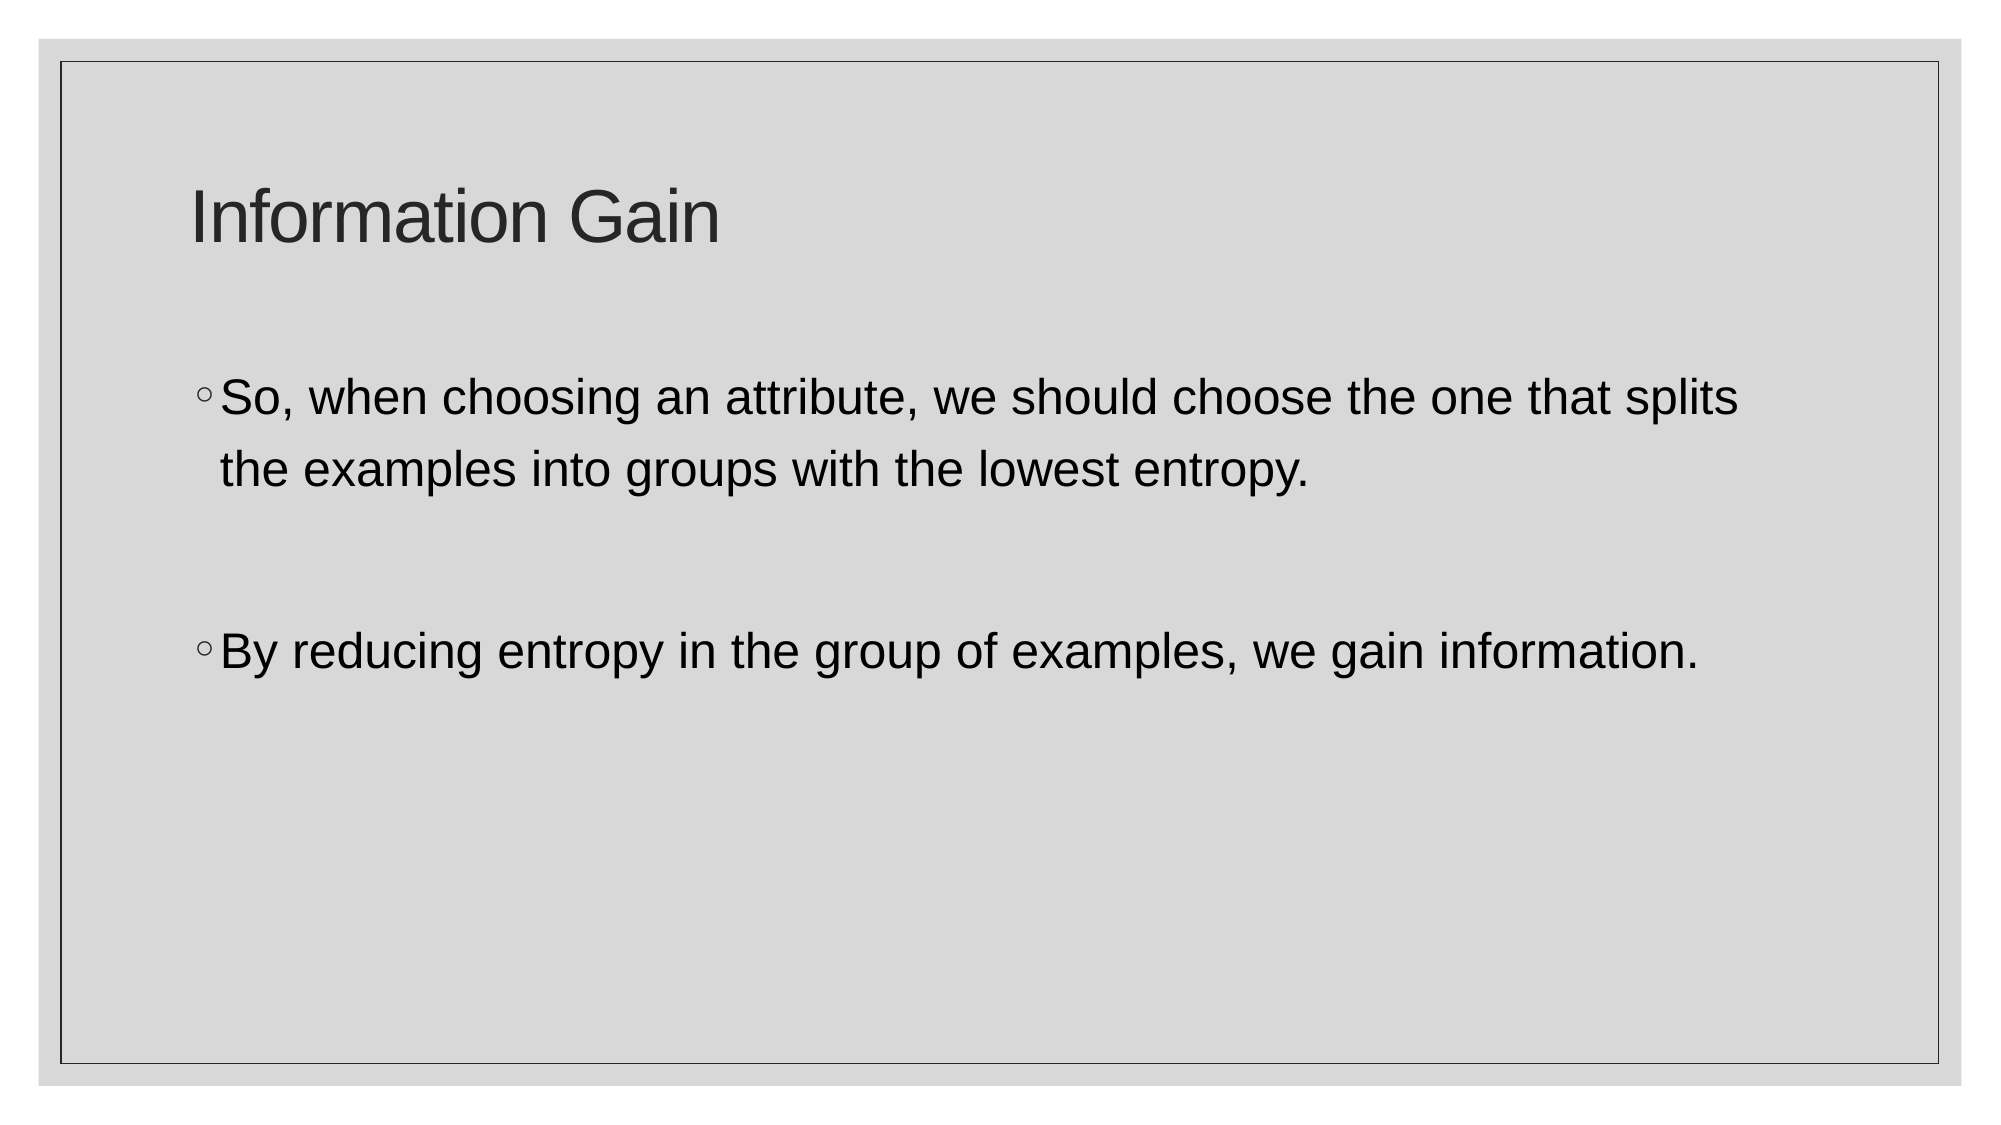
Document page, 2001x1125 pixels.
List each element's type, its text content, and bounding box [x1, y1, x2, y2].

list So, when choosing an attribute, we should choose the one that splits the examples into groups with the lowest entropy. By reducing entropy in the group of examples, we gain information. [174, 345, 1825, 1020]
title Information Gain [174, 105, 1825, 331]
